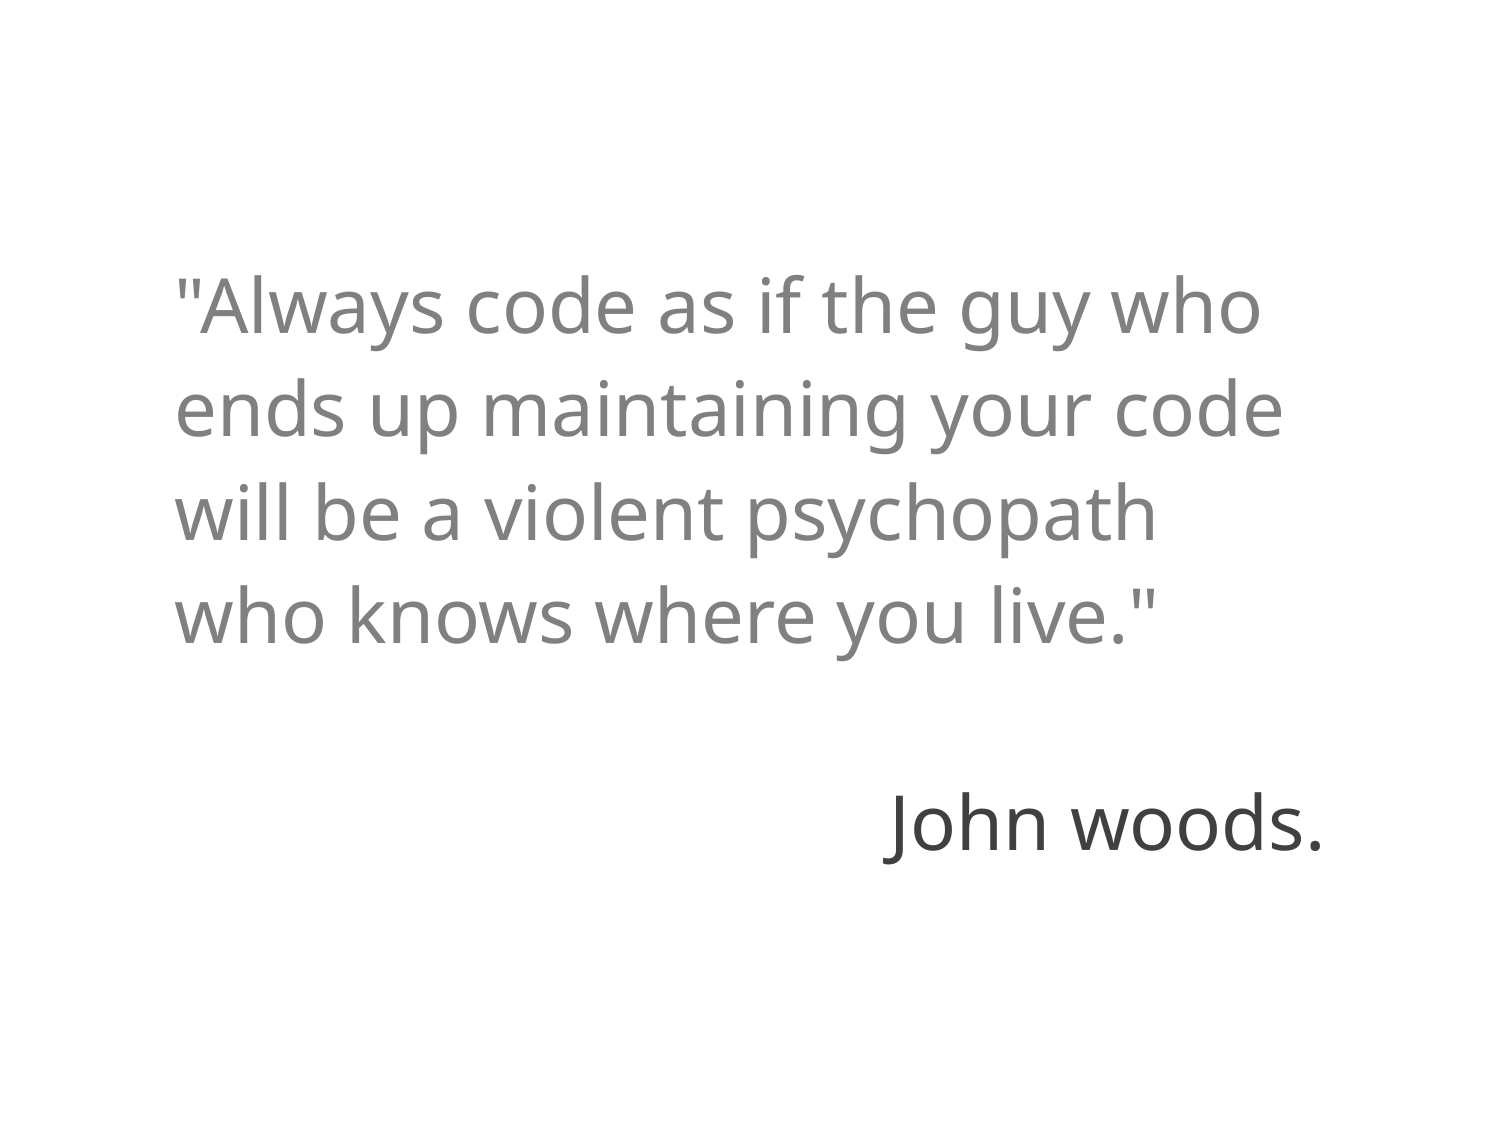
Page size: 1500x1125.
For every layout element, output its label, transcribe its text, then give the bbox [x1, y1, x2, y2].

title "Always code as if the guy who ends up maintaining your code will be a violent psychopath who knows where you live." John woods. [159, 208, 1341, 917]
